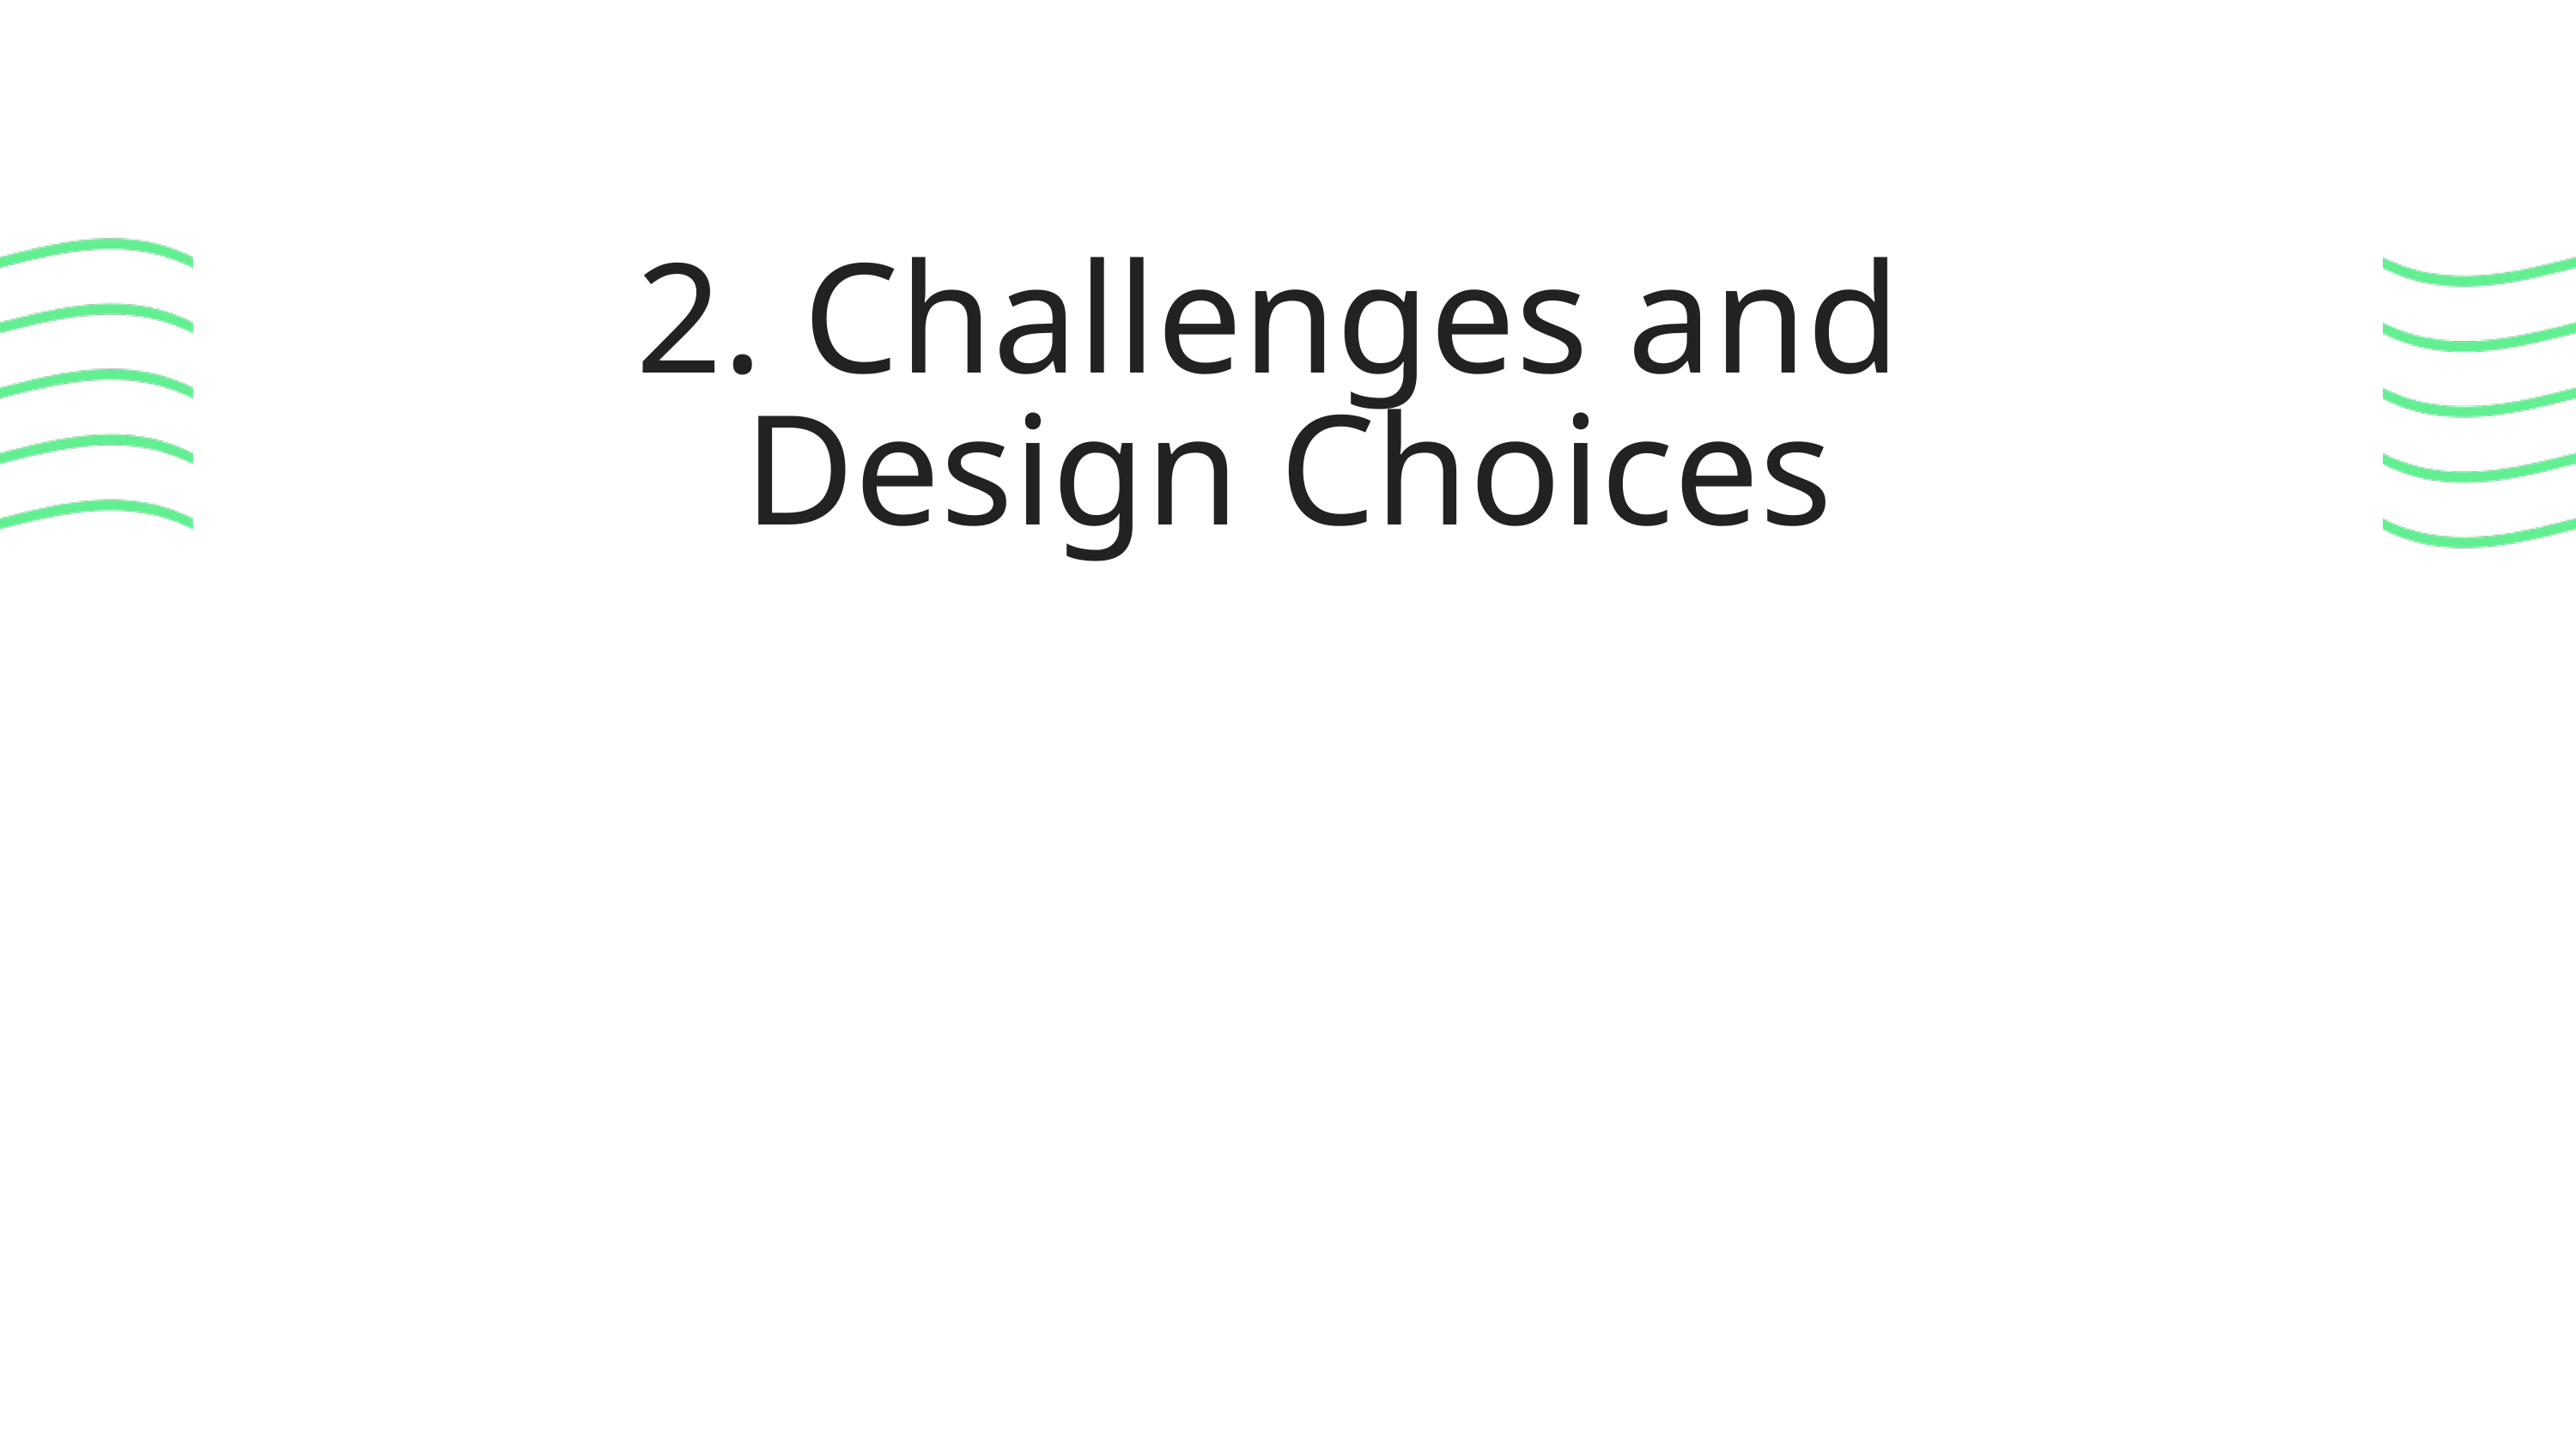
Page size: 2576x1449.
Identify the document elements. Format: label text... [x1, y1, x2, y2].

text_box 2. Challenges and Design Choices [342, 251, 2234, 556]
picture [2383, 233, 2576, 557]
picture [0, 233, 193, 557]
